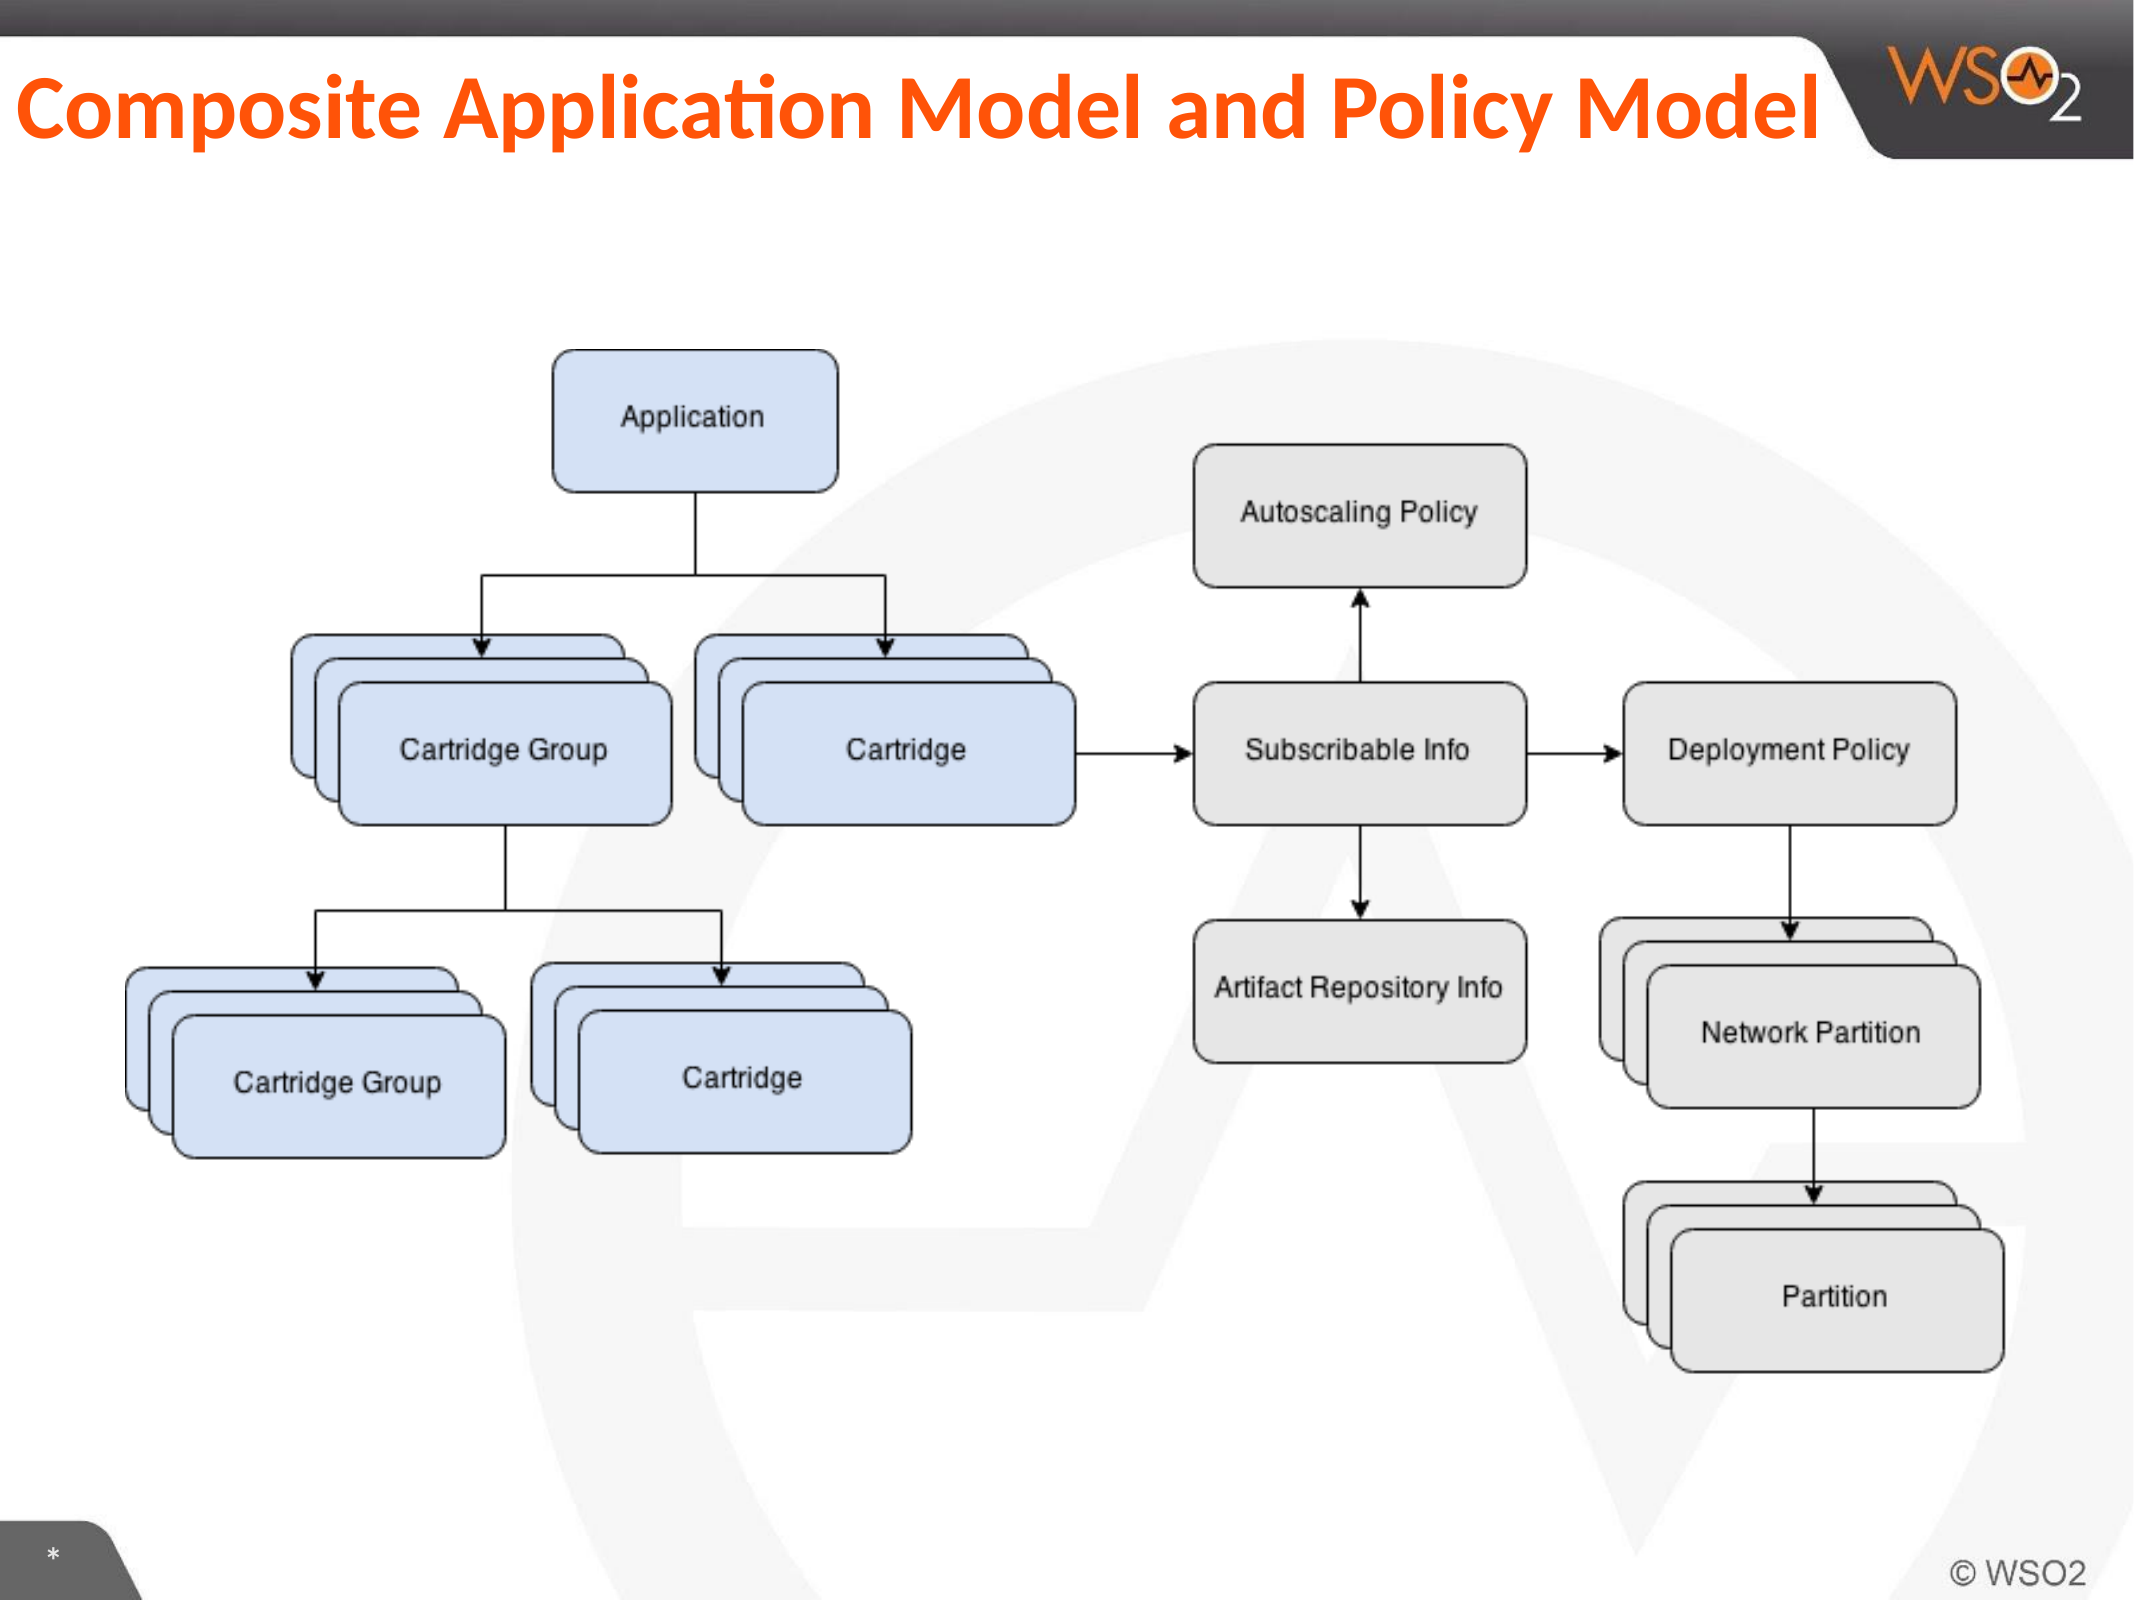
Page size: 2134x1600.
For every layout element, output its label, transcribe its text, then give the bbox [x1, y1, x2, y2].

title Composite Application Model and Policy Model [0, 0, 1915, 179]
picture [0, 0, 2134, 1600]
